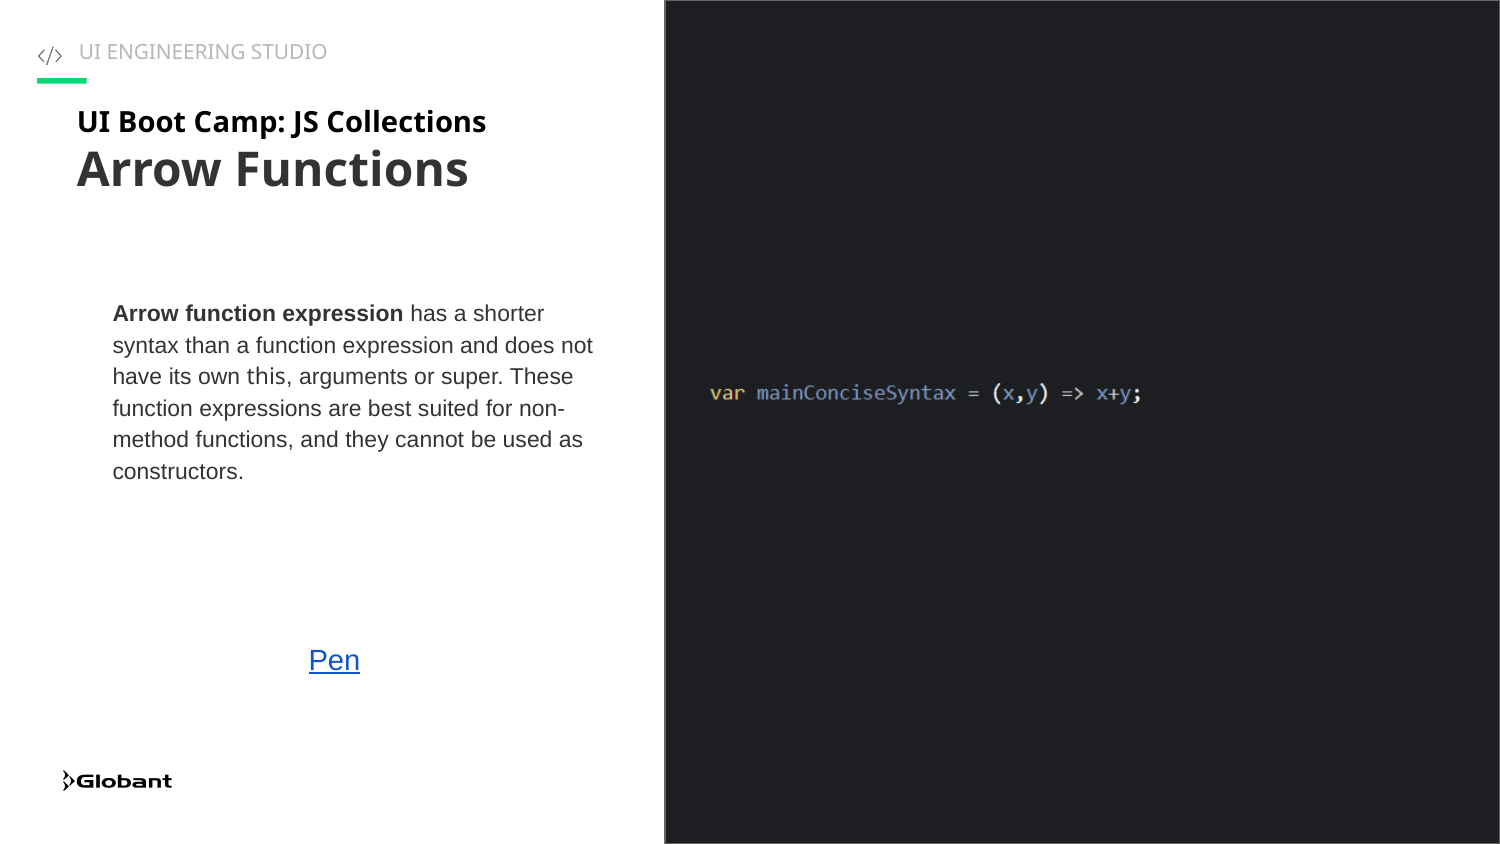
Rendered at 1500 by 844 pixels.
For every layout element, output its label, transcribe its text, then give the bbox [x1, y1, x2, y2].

text_box [665, 0, 1500, 844]
text_box UI Boot Camp: JS Collections Arrow Functions [61, 83, 665, 227]
picture [36, 45, 63, 66]
text_box Arrow function expression has a shorter syntax than a function expression and does not have its own this, arguments or super. These function expressions are best suited for non-method functions, and they cannot be used as constructors. [97, 279, 615, 714]
text_box UI ENGINEERING STUDIO [64, 29, 632, 69]
picture [698, 375, 1151, 416]
text_box Pen [293, 626, 402, 701]
picture [62, 770, 172, 791]
text_box [37, 78, 87, 84]
